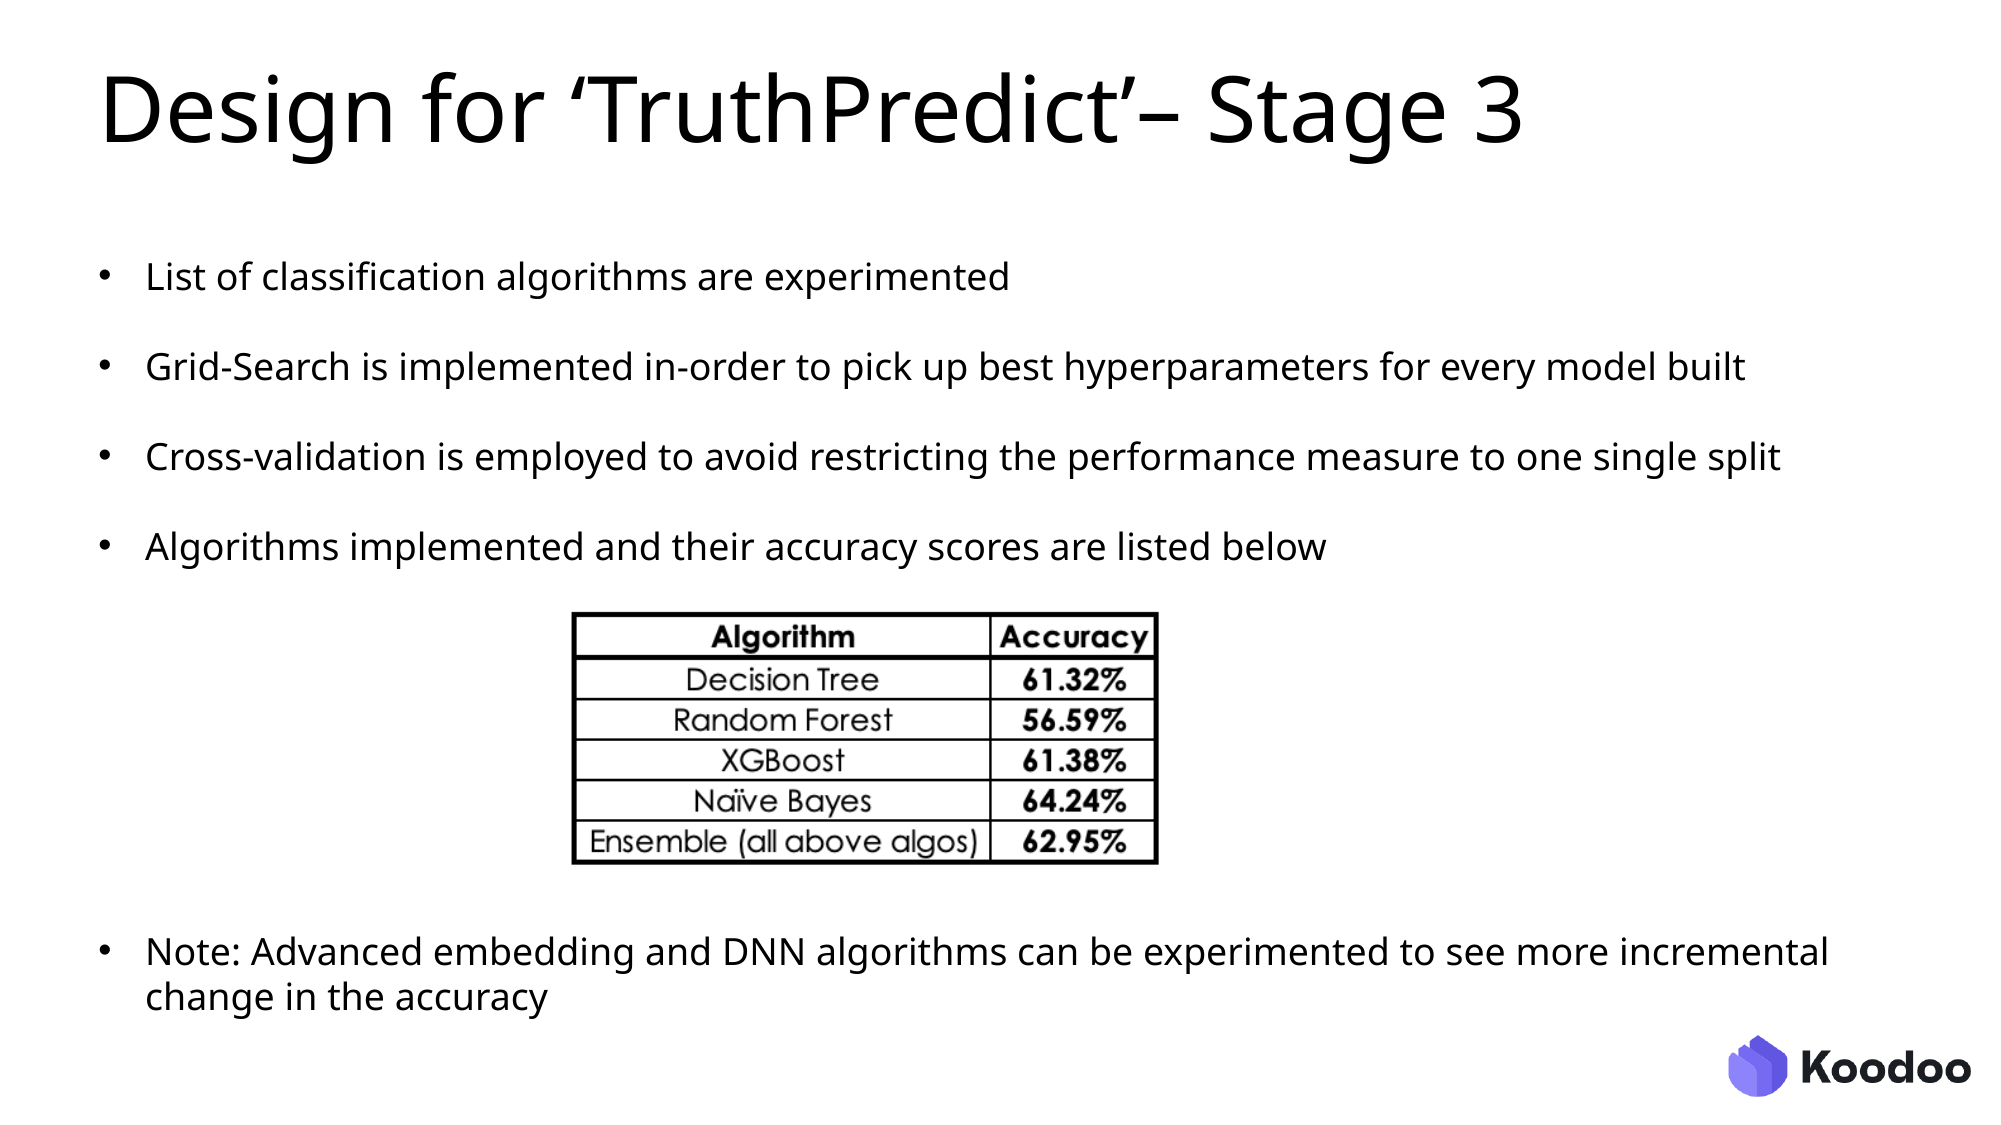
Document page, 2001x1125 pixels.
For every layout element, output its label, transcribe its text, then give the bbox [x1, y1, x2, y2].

text_box List of classification algorithms are experimented Grid-Search is implemented in-order to pick up best hyperparameters for every model built Cross-validation is employed to avoid restricting the performance measure to one single split Algorithms implemented and their accuracy scores are listed below Note: Advanced embedding and DNN algorithms can be experimented to see more incremental change in the accuracy [83, 245, 1905, 1125]
picture [1698, 1011, 2000, 1125]
picture [554, 602, 1174, 880]
title Design for ‘TruthPredict’– Stage 3 [83, 3, 1809, 222]
